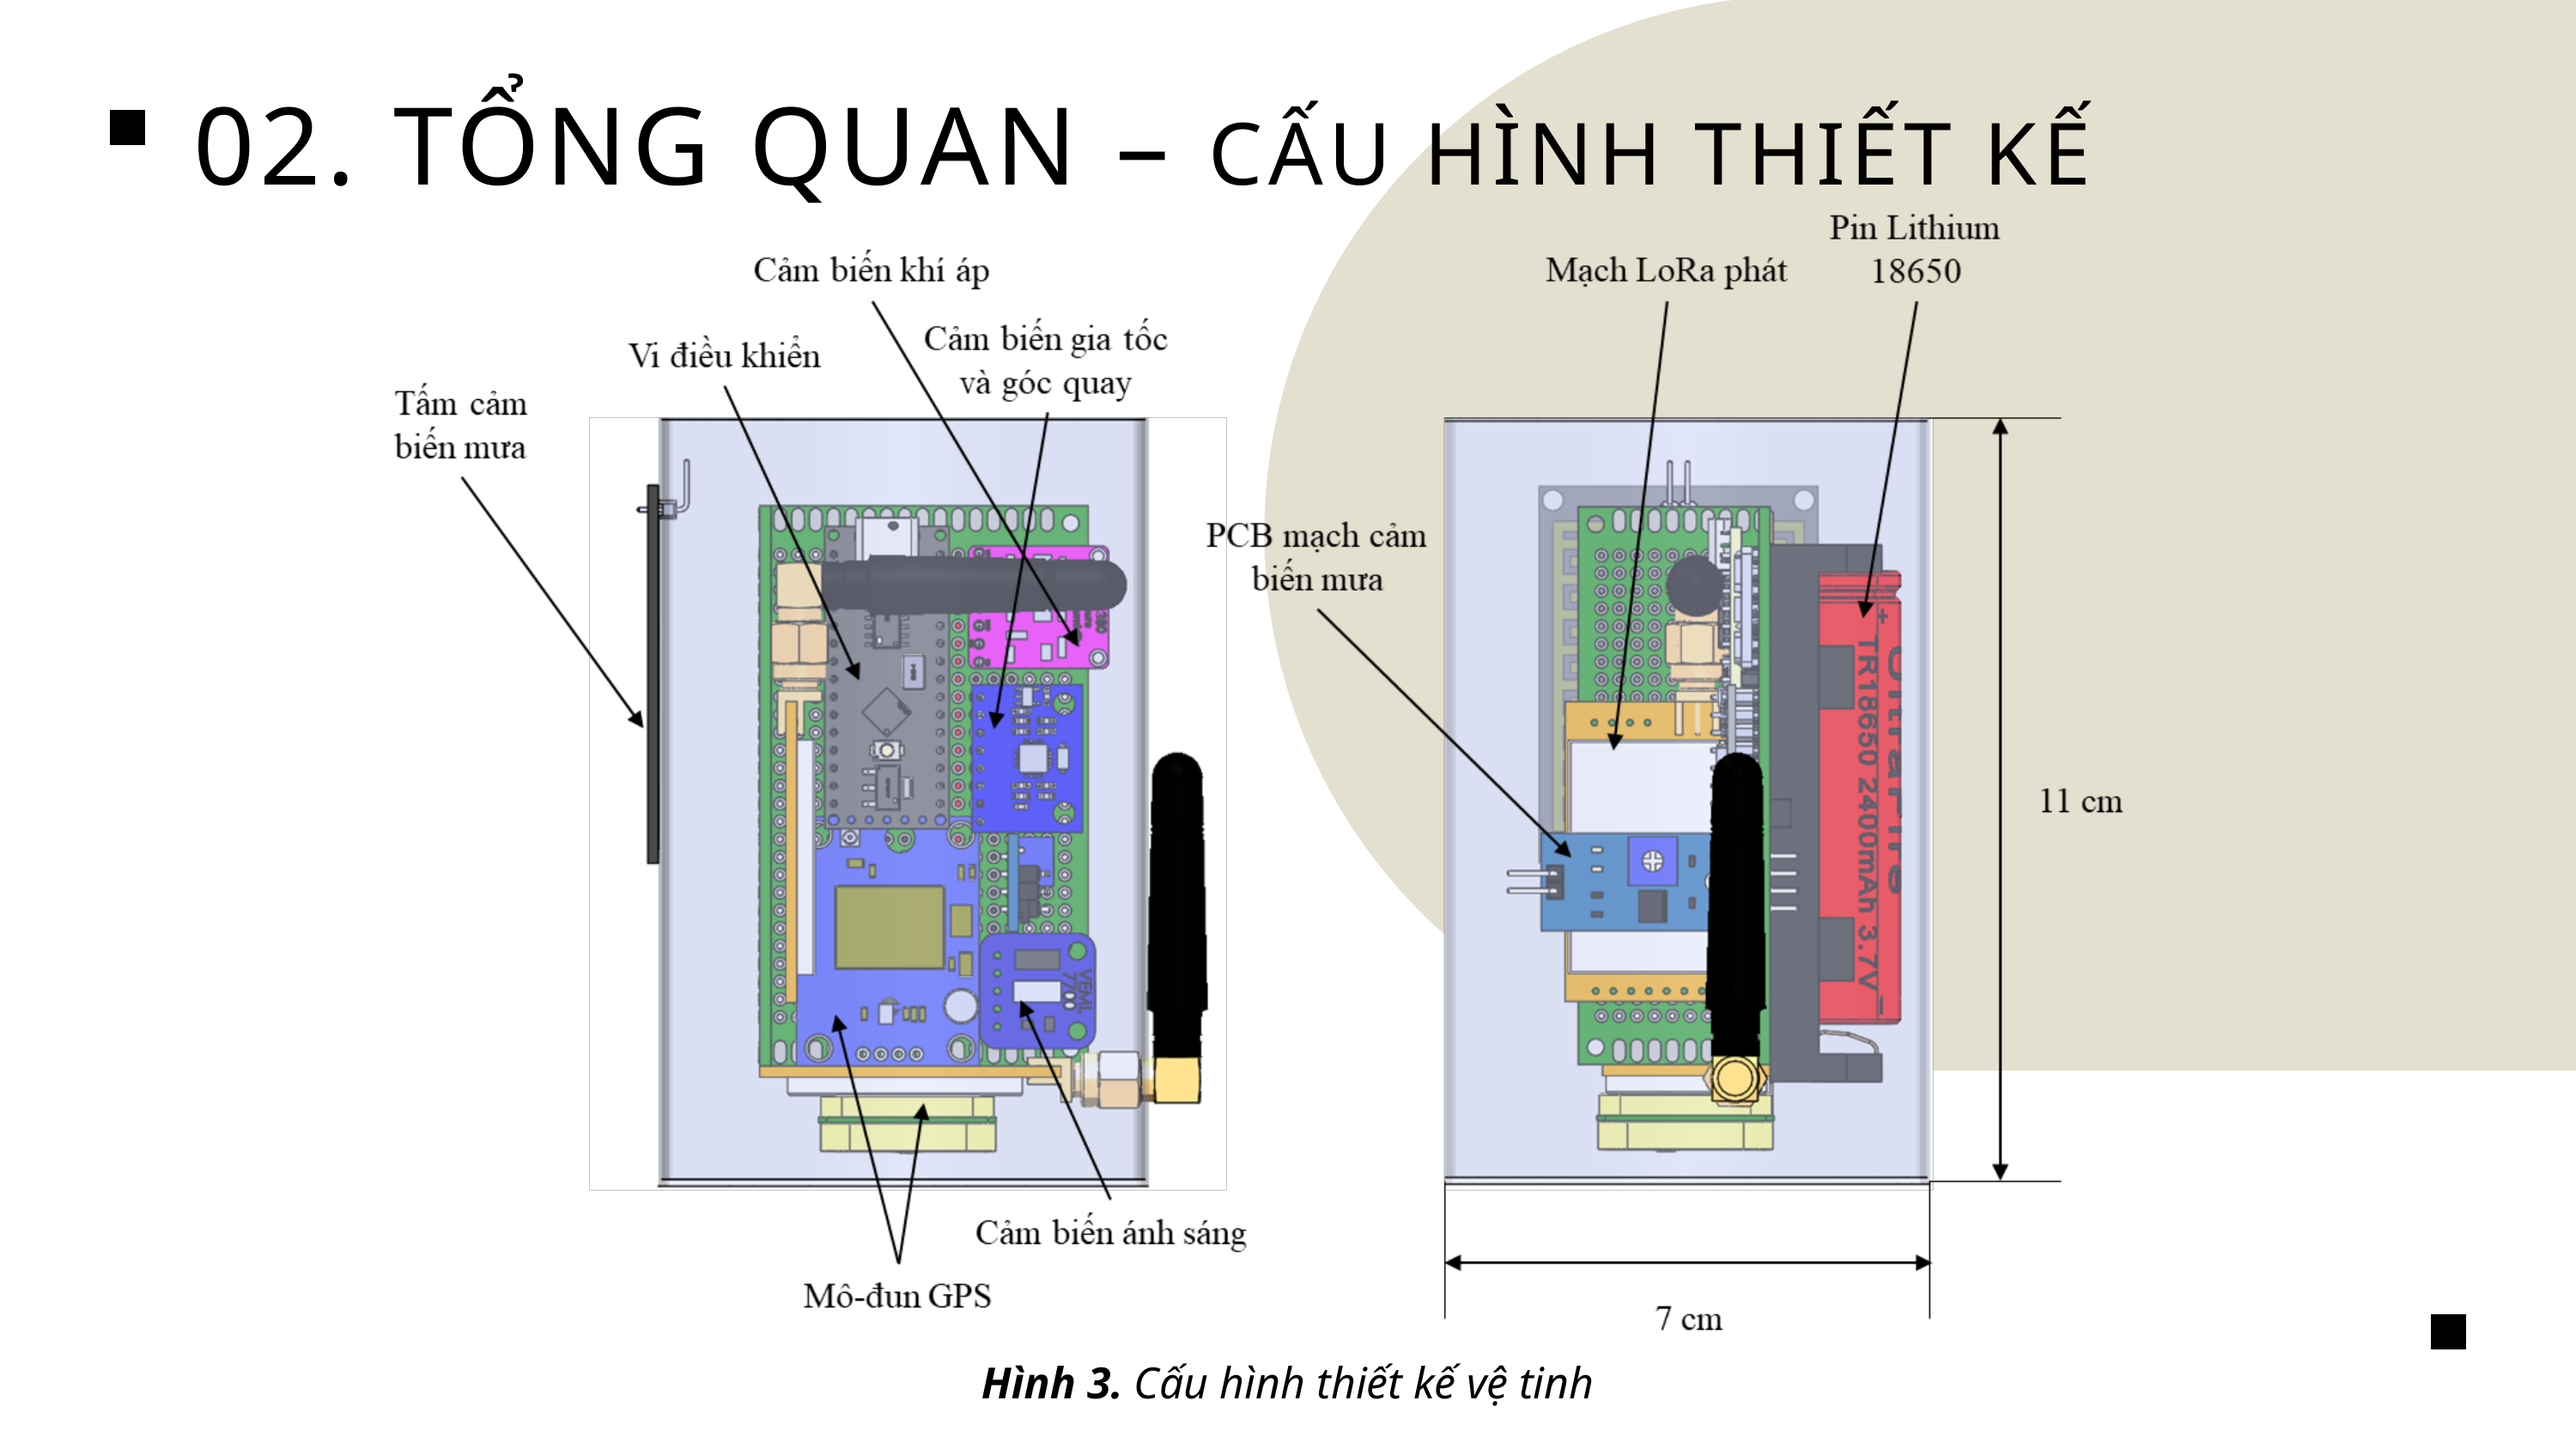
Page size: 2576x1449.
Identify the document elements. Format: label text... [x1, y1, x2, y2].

text_box Hình 3. Cấu hình thiết kế vệ tinh [501, 1367, 2075, 1414]
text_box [1264, 0, 2576, 1071]
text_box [2430, 1313, 2467, 1349]
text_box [109, 109, 145, 145]
picture [347, 193, 2229, 1361]
text_box 02. TỔNG QUAN – CẤU HÌNH THIẾT KẾ [193, 56, 1260, 206]
